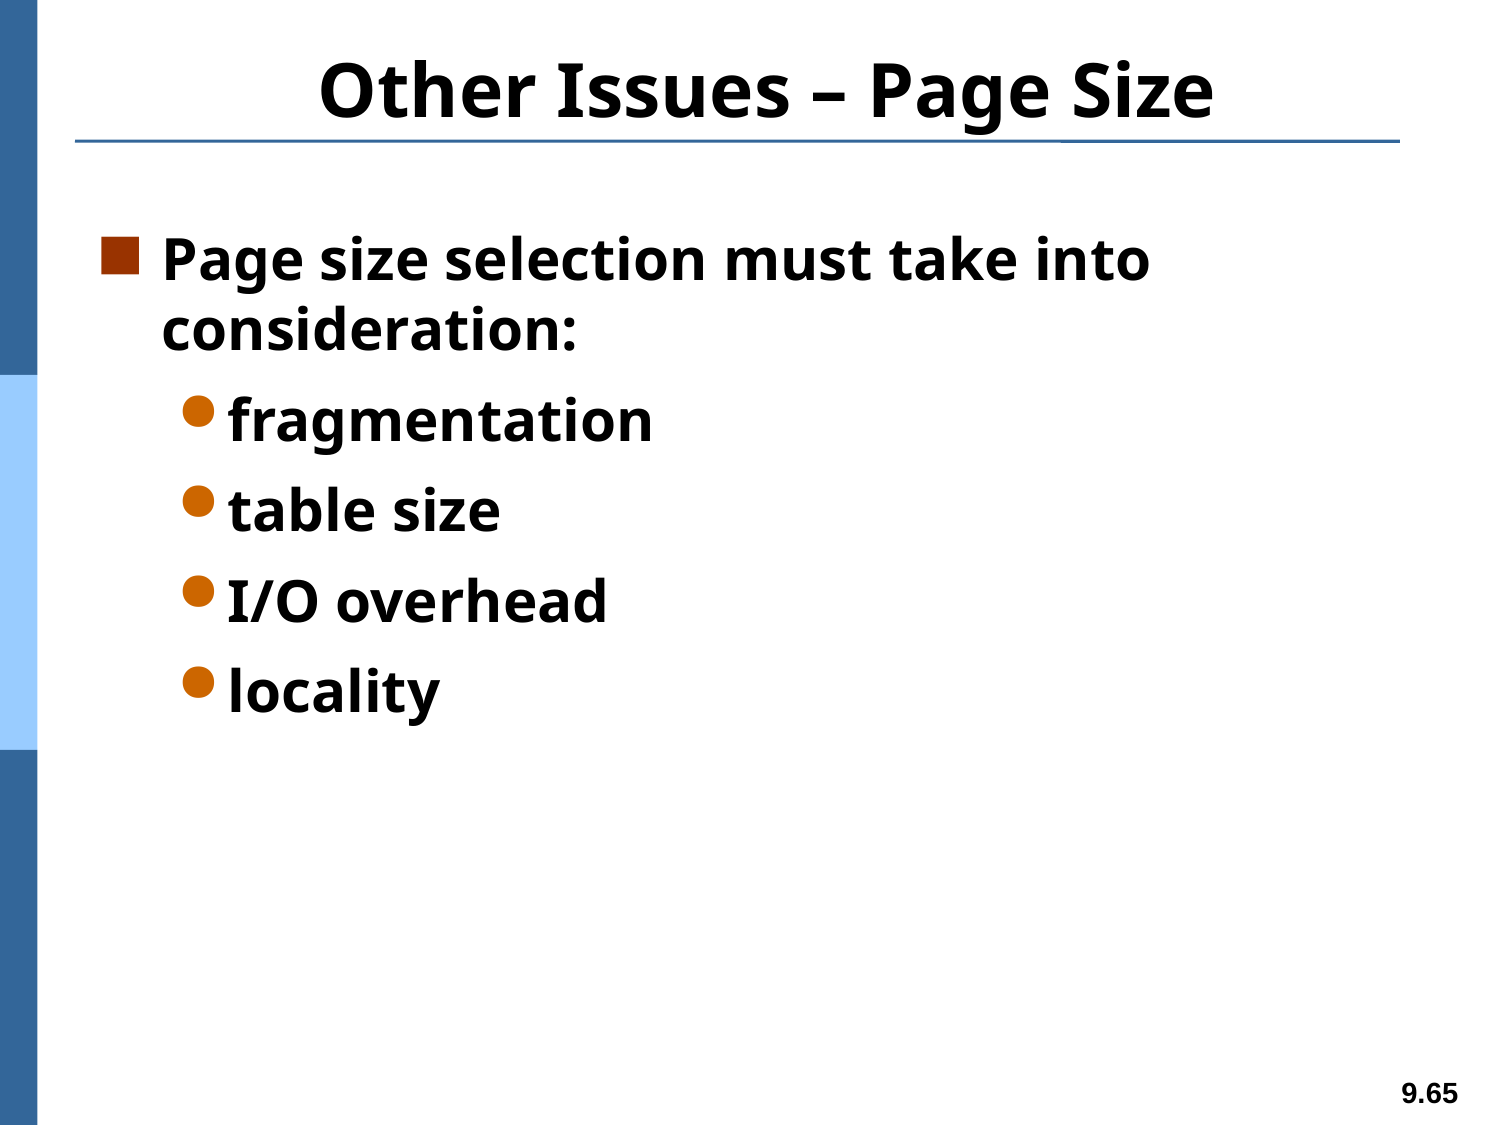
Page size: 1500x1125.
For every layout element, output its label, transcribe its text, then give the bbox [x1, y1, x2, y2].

list Page size selection must take into consideration: fragmentation table size I/O overhead locality [90, 214, 1459, 910]
title Other Issues – Page Size [92, 45, 1443, 141]
